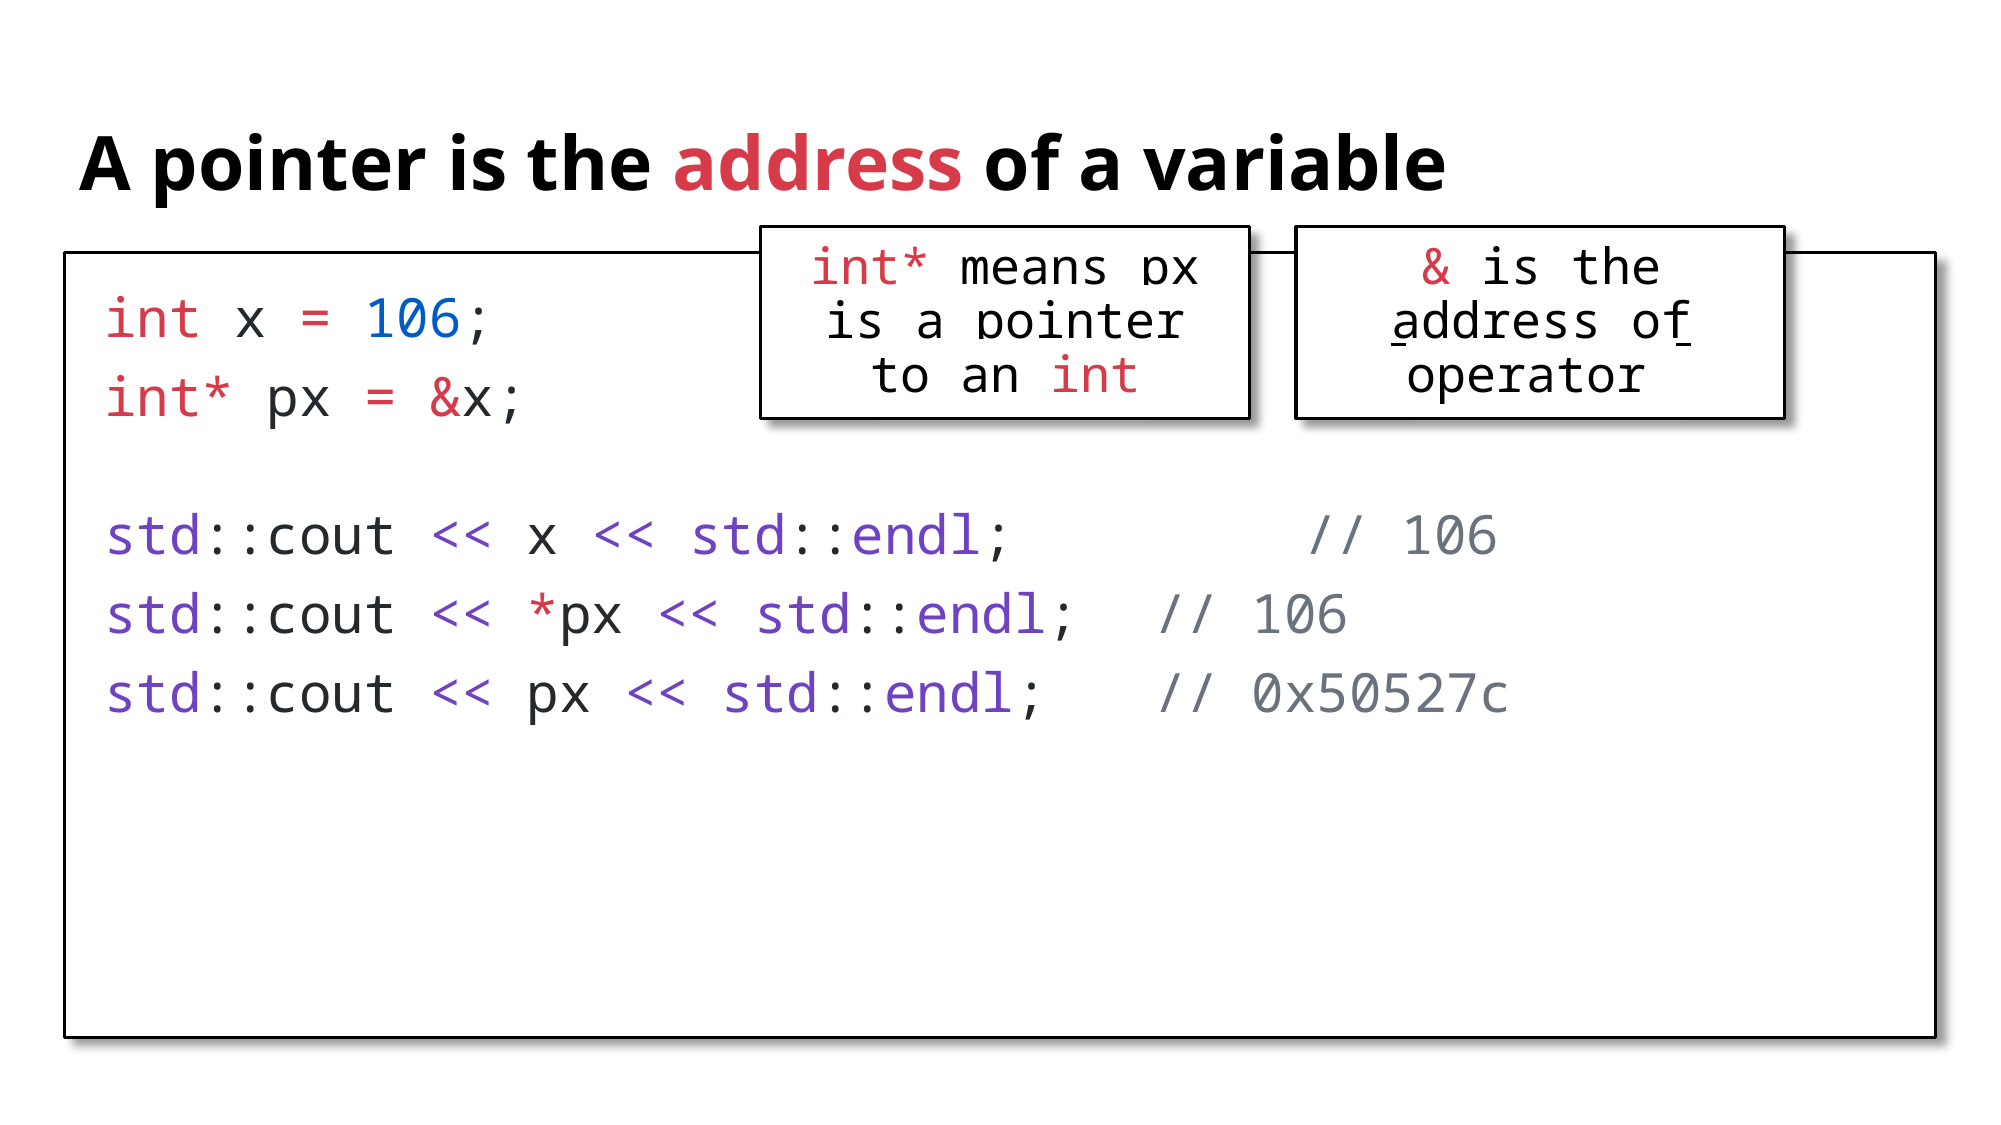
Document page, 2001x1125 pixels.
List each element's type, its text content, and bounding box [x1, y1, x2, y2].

text_box & is the address of operator [1295, 226, 1785, 419]
list int x = 106; int* px = &x; std::cout << x << std::endl; // 106 std::cout << *px << std::endl; // 106 std::cout << px << std::endl; // 0x50527c [63, 251, 1937, 1039]
title A pointer is the address of a variable [64, 103, 1936, 230]
text_box int* means px is a pointer to an int [760, 226, 1250, 419]
